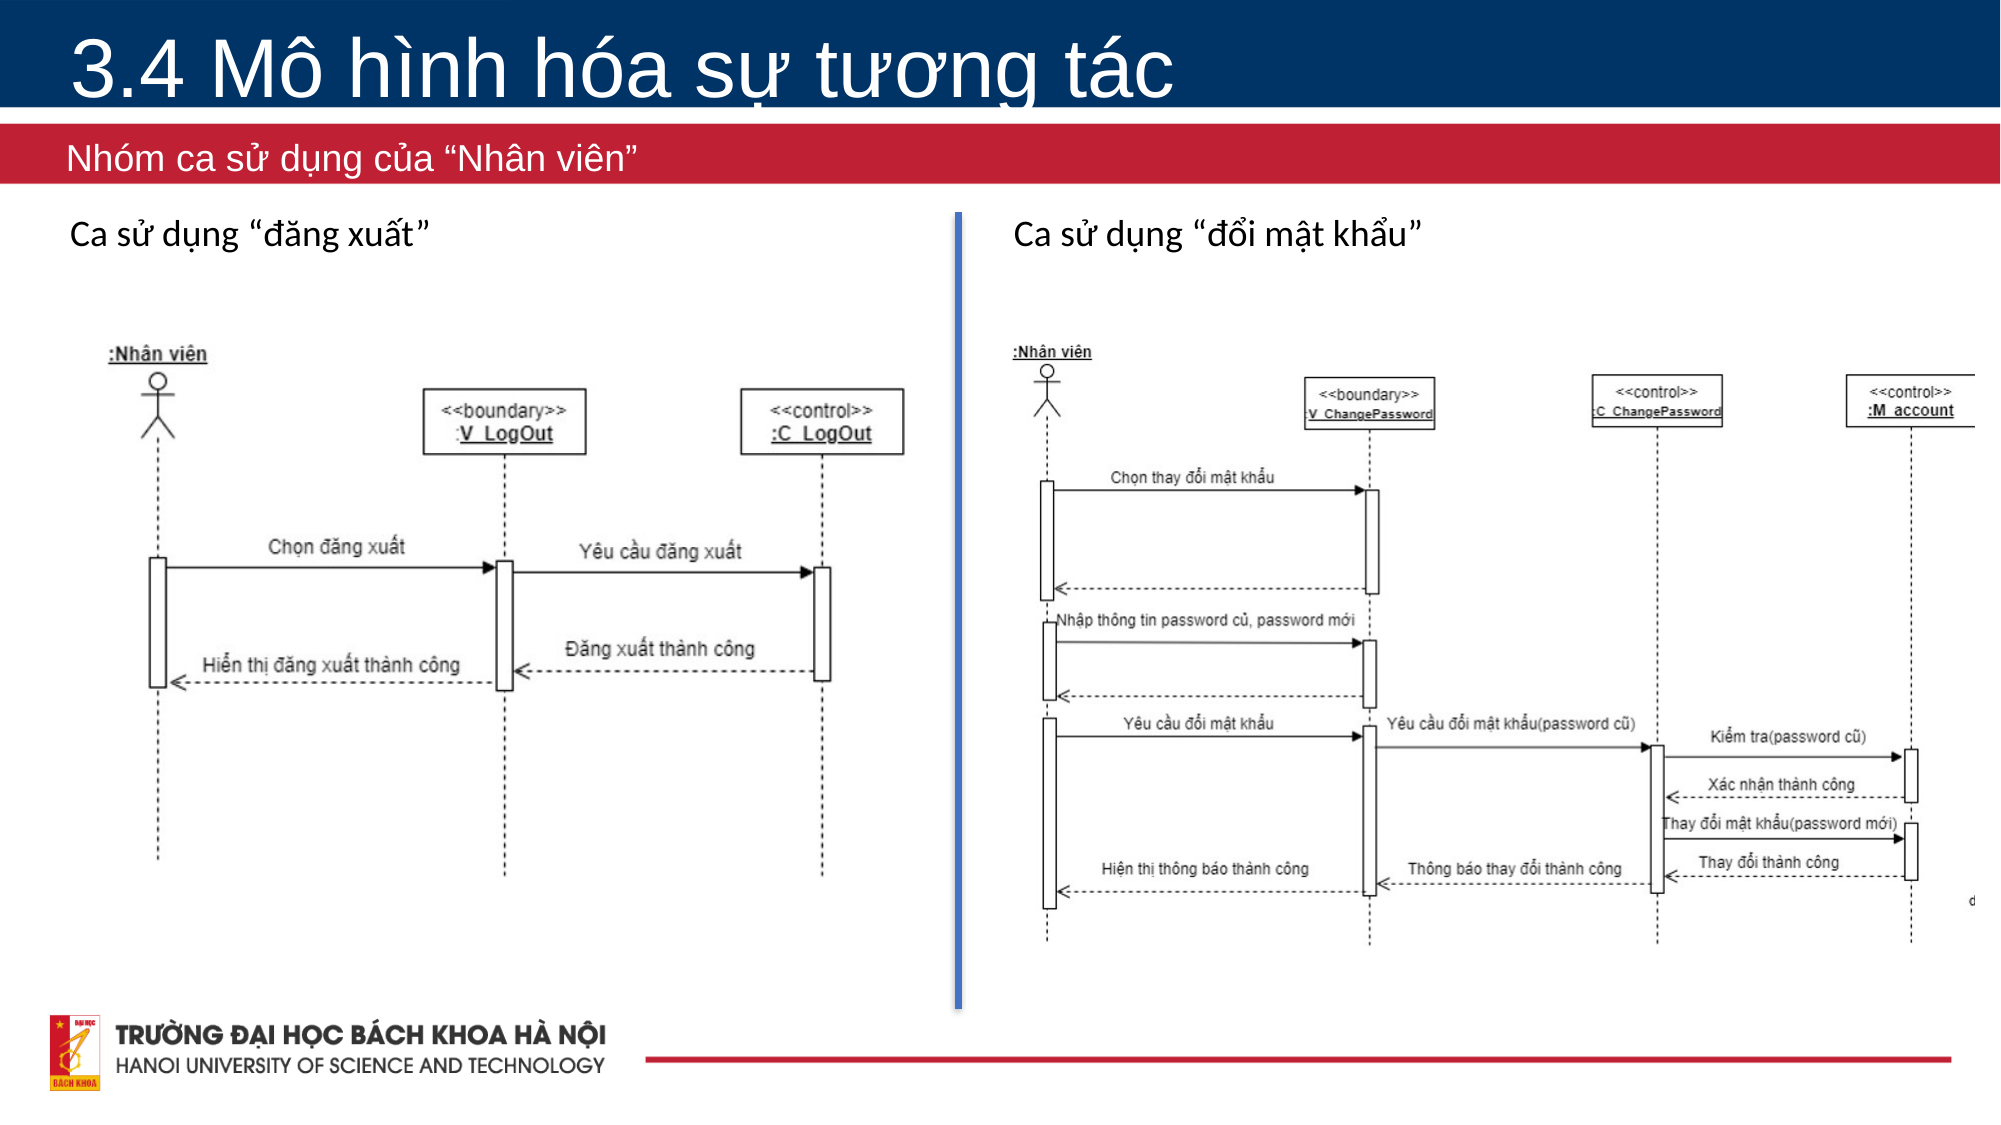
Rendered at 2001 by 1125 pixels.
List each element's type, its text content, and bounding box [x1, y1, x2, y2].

text_box Ca sử dụng “đổi mật khẩu” [999, 201, 1833, 262]
text_box 3.4 Mô hình hóa sự tương tác [55, 18, 1945, 112]
text_box Nhóm ca sử dụng của “Nhân viên” [50, 126, 1796, 187]
text_box Ca sử dụng “đăng xuất” [55, 201, 889, 262]
picture [0, 0, 2001, 1125]
